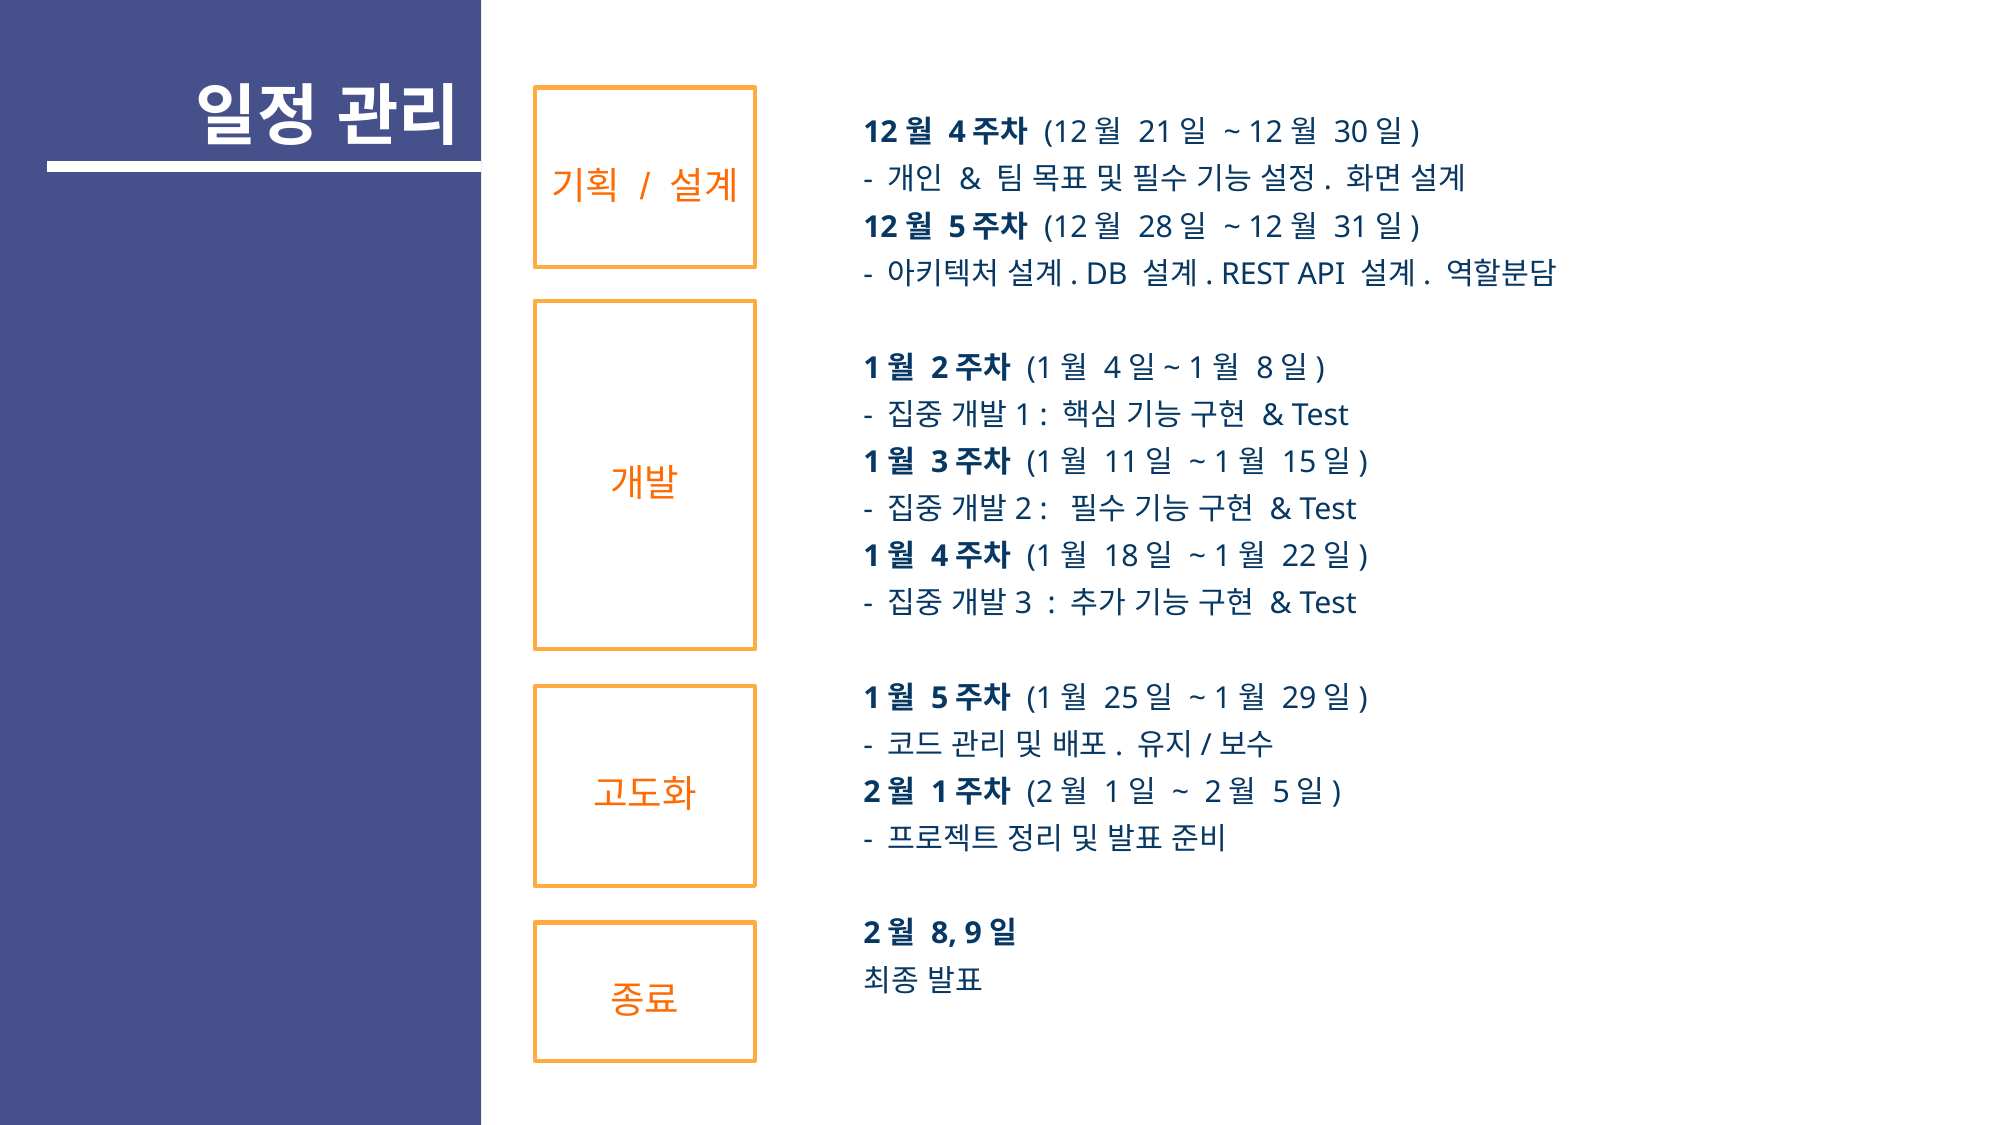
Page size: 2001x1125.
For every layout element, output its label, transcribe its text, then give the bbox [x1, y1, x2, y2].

text_box 개발 [533, 299, 757, 651]
text_box 종료 [533, 920, 757, 1063]
subtitle 12월 4주차 (12월 21일 ~ 12월 30일) - 개인 & 팀 목표 및 필수 기능 설정. 화면 설계 12월 5주차 (12월 28일 ~ 12월 31일) - 아키텍처 설계. DB 설계. REST API 설계. 역할분담 1월 2주차 (1월 4일~ 1월 8일) - 집중 개발1 : 핵심 기능 구현 & Test 1월 3주차 (1월 11일 ~ 1월 15일) - 집중 개발2 : 필수 기능 구현 & Test 1월 4주차 (1월 18일 ~ 1월 22일) - 집중 개발3 : 추가 기능 구현 & Test 1월 5주차 (1월 25일 ~ 1월 29일) - 코드 관리 및 배포. 유지/보수 2월 1주차 (2월 1일 ~ 2월 5일) - 프로젝트 정리 및 발표 준비 2월 8, 9일 최종 발표 [829, 86, 1670, 1082]
text_box 일정 관리 [116, 67, 481, 158]
text_box 고도화 [533, 684, 757, 888]
text_box 기획 / 설계 [533, 85, 757, 269]
text_box [47, 161, 481, 172]
